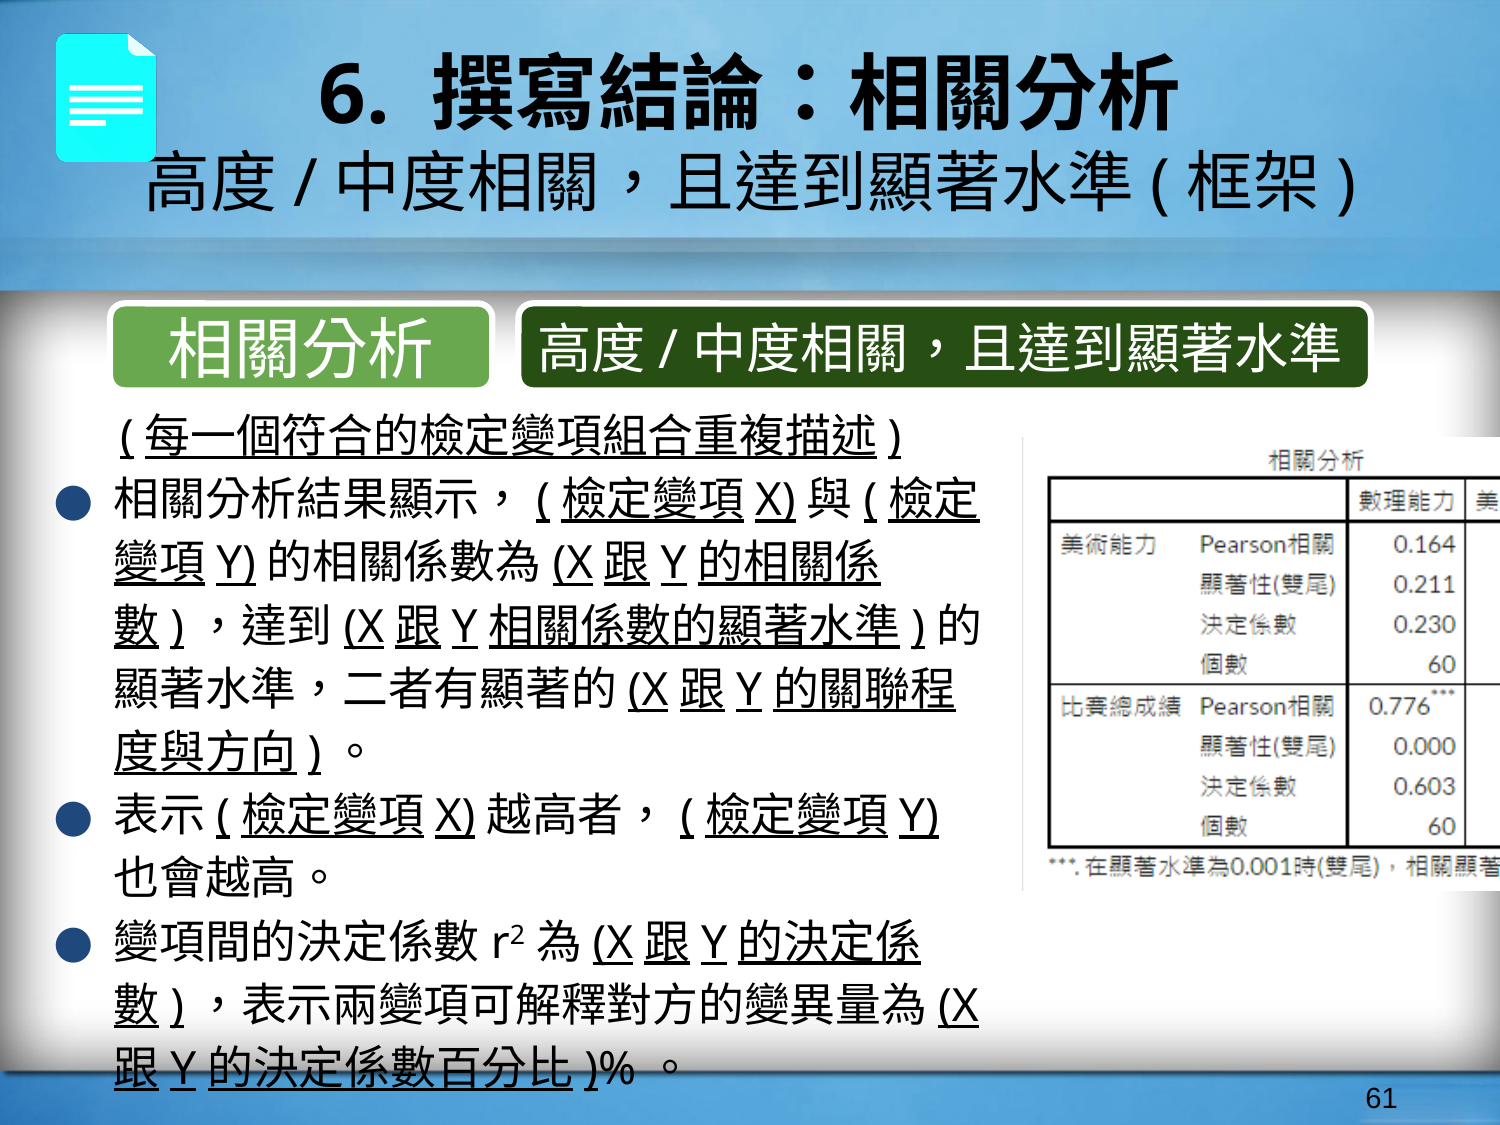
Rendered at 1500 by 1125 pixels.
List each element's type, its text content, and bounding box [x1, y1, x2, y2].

slide_number ‹#› [1350, 1074, 1488, 1118]
picture [0, 0, 1500, 1125]
text_box 相關分析 [110, 303, 493, 391]
text_box 高度/中度相關，且達到顯著水準 [518, 303, 1371, 391]
title 6. 撰寫結論：相關分析 高度/中度相關，且達到顯著水準(框架) [78, 27, 1422, 232]
list (每一個符合的檢定變項組合重複描述) 相關分析結果顯示，(檢定變項X)與(檢定變項Y)的相關係數為(X跟Y的相關係數)，達到(X跟Y相關係數的顯著水準)的顯著水準，二者有顯著的(X跟Y的關聯程度與方向)。 表示(檢定變項X)越高者，(檢定變項Y)也會越高。 變項間的決定係數r2為(X跟Y的決定係數)，表示兩變項可解釋對方的變異量為(X跟Y的決定係數百分比)%。 [23, 383, 998, 596]
